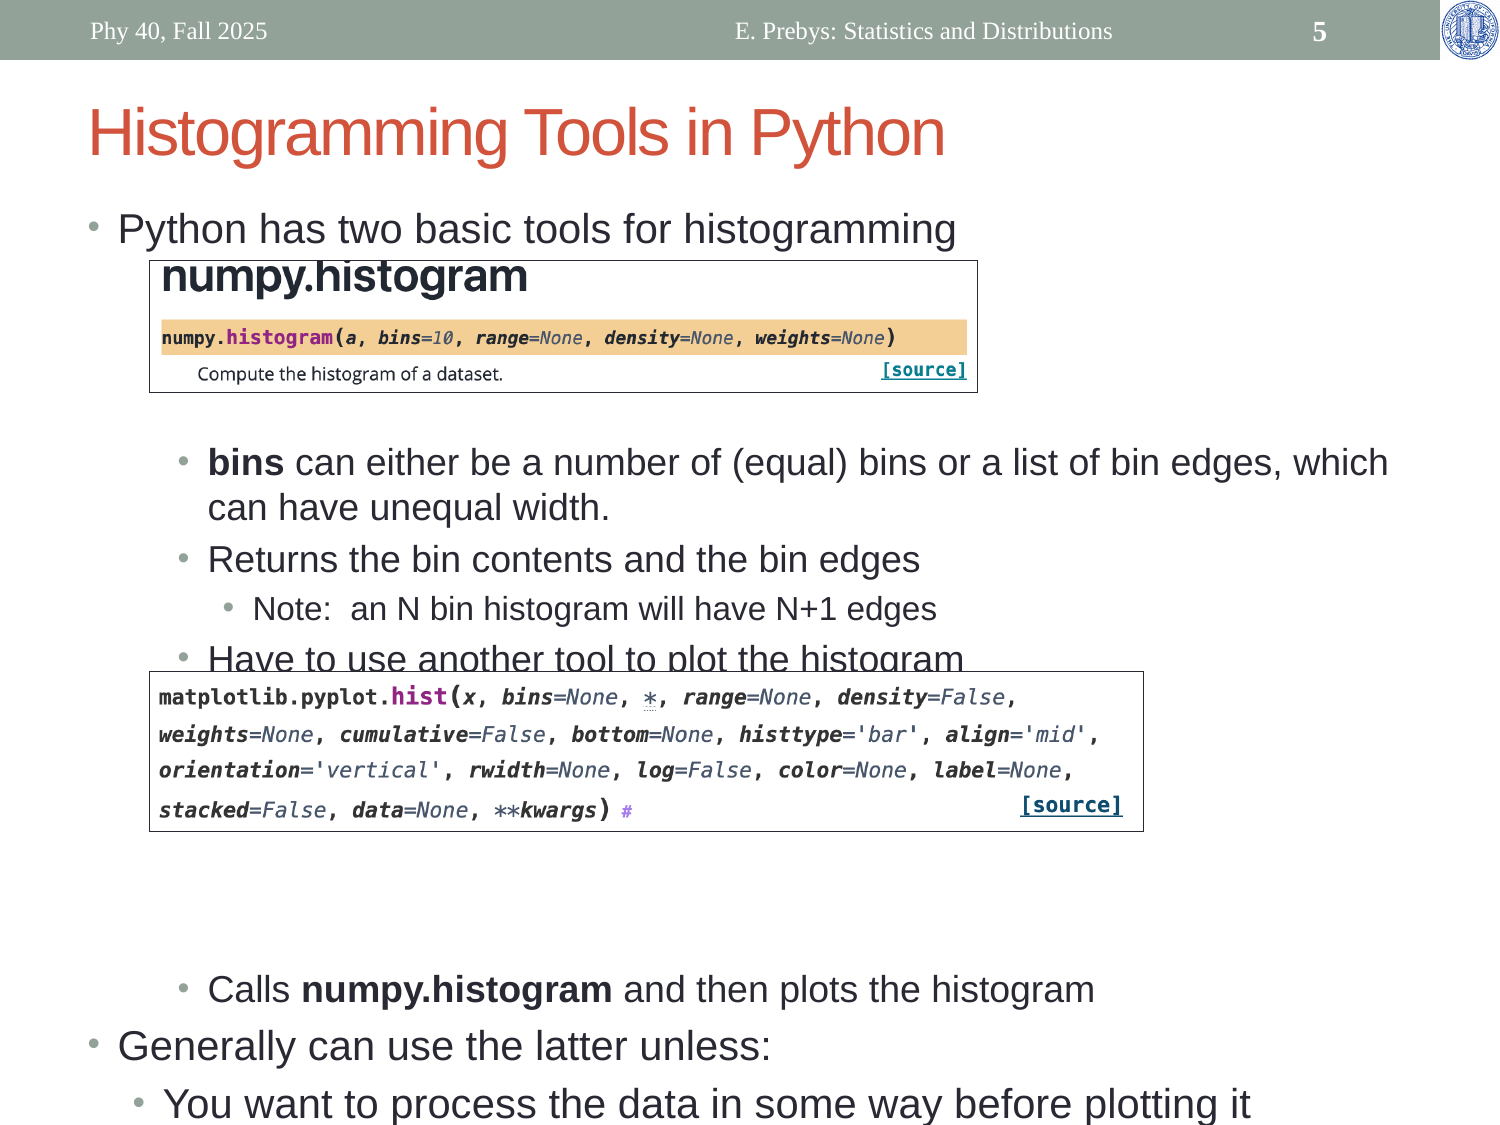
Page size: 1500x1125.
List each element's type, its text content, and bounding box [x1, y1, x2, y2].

list Python has two basic tools for histogramming bins can either be a number of (equal) bins or a list of bin edges, which can have unequal width. Returns the bin contents and the bin edges Note: an N bin histogram will have N+1 edges Have to use another tool to plot the histogram Calls numpy.histogram and then plots the histogram Generally can use the latter unless: You want to process the data in some way before plotting it You want to plot a histogram with error bars! [72, 193, 1423, 1087]
slide_number Phy 40, Fall 2025 [75, 3, 550, 57]
picture [148, 671, 1144, 833]
picture [1440, 0, 1500, 61]
picture [148, 260, 978, 393]
slide_number 5 [1297, 3, 1425, 57]
title Histogramming Tools in Python [72, 77, 1423, 181]
footer E. Prebys: Statistics and Distributions [562, 3, 1286, 57]
